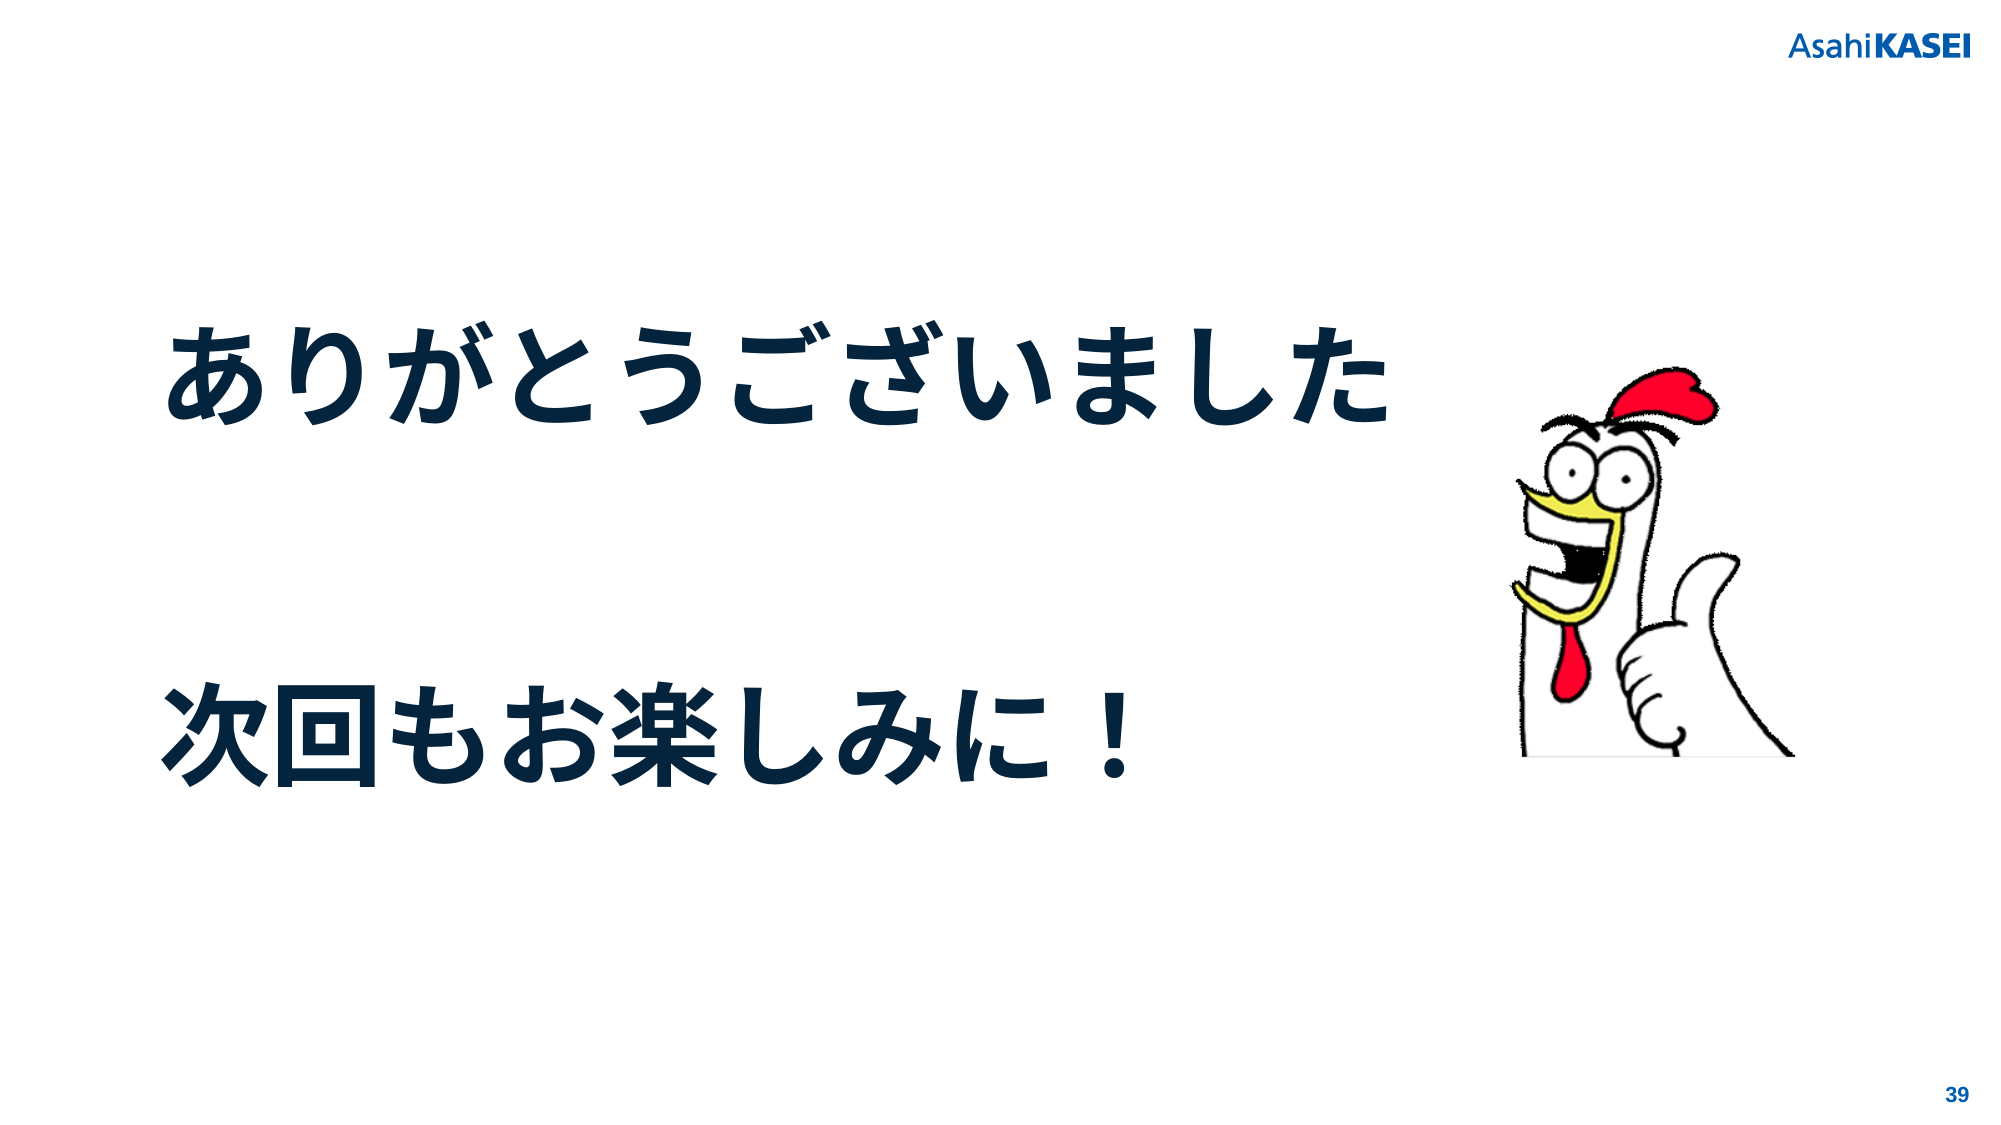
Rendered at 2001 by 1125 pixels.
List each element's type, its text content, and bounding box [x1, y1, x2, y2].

picture [1411, 313, 1910, 812]
picture [1788, 33, 1970, 58]
slide_number 39 [1909, 1073, 1970, 1115]
text_box ありがとうございました 次回もお楽しみに！ [143, 354, 1411, 807]
